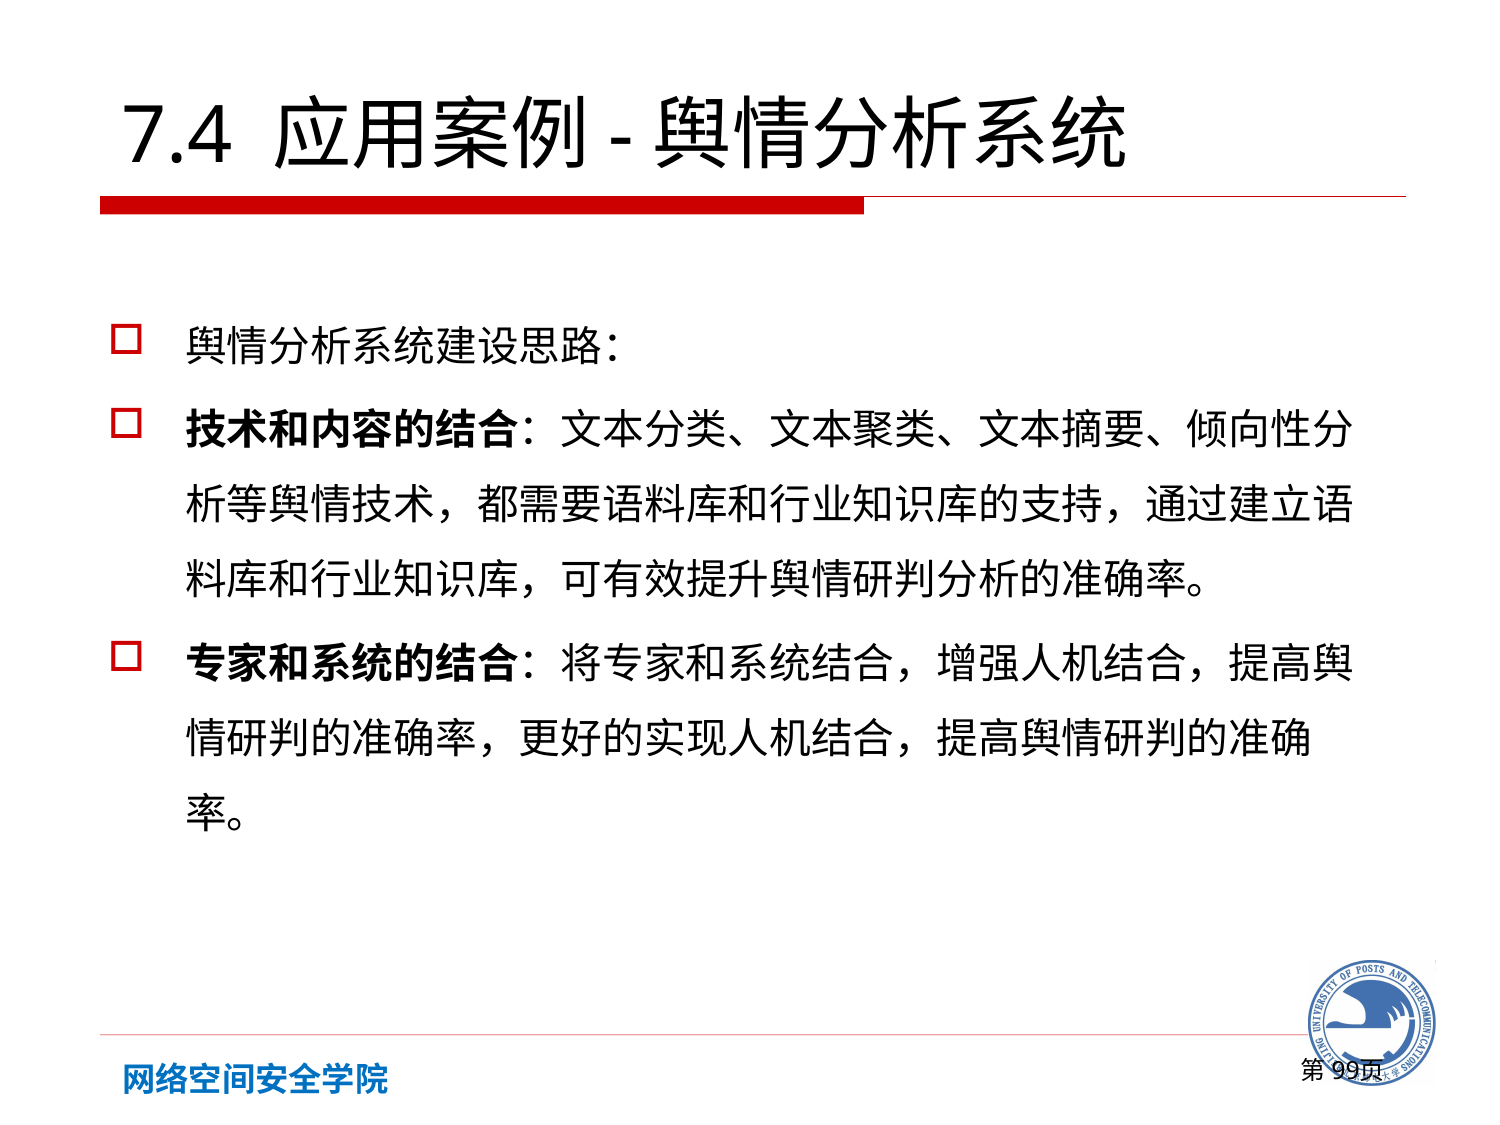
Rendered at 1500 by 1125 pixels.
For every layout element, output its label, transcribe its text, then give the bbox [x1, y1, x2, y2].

picture [1308, 960, 1436, 1086]
slide_number [1074, 1046, 1401, 1103]
list 舆情分析系统建设思路： 技术和内容的结合：文本分类、文本聚类、文本摘要、倾向性分析等舆情技术，都需要语料库和行业知识库的支持，通过建立语料库和行业知识库，可有效提升舆情研判分析的准确率。 专家和系统的结合：将专家和系统结合，增强人机结合，提高舆情研判的准确率，更好的实现人机结合，提高舆情研判的准确率。 [92, 287, 1406, 988]
title 7.4 应用案例-舆情分析系统 [106, 95, 1500, 187]
